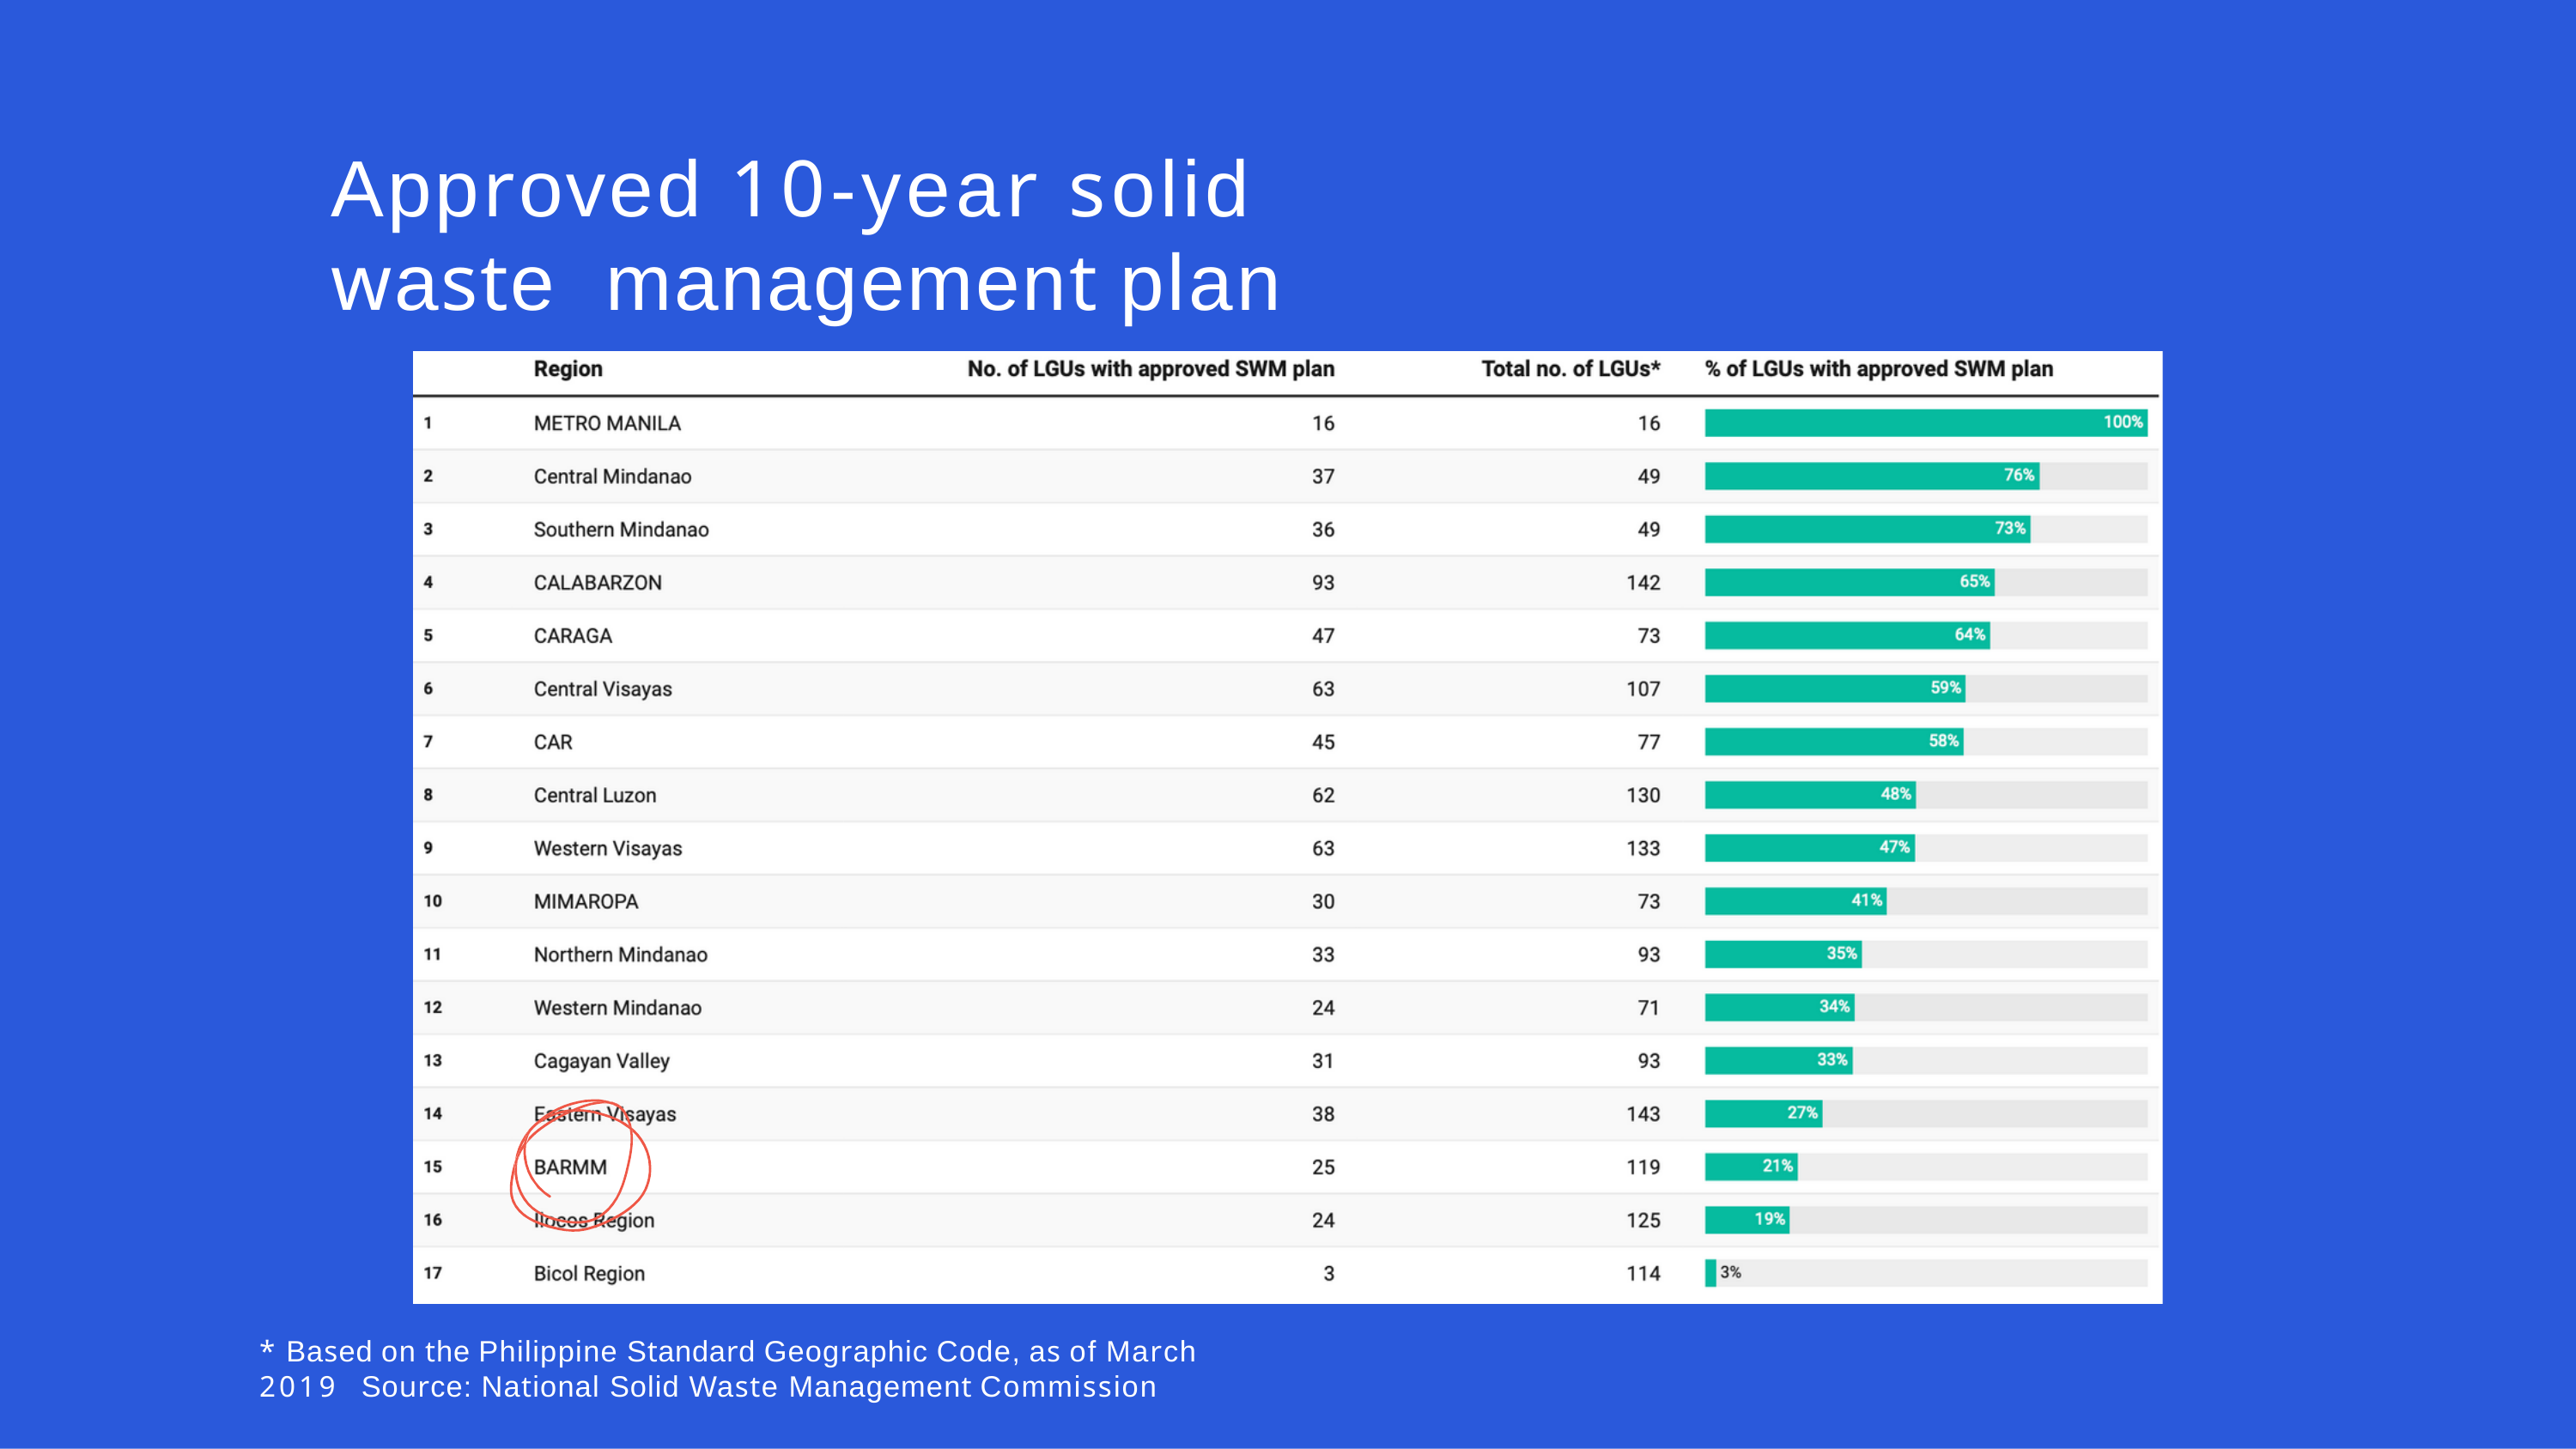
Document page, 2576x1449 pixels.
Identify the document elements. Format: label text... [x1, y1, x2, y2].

title Approved 10-year solid waste management plan [329, 131, 1470, 381]
text_box * Based on the Philippine Standard Geographic Code, as of March 2019 Source: National Solid Waste Management Commission [258, 1330, 1280, 1404]
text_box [412, 350, 2163, 1304]
